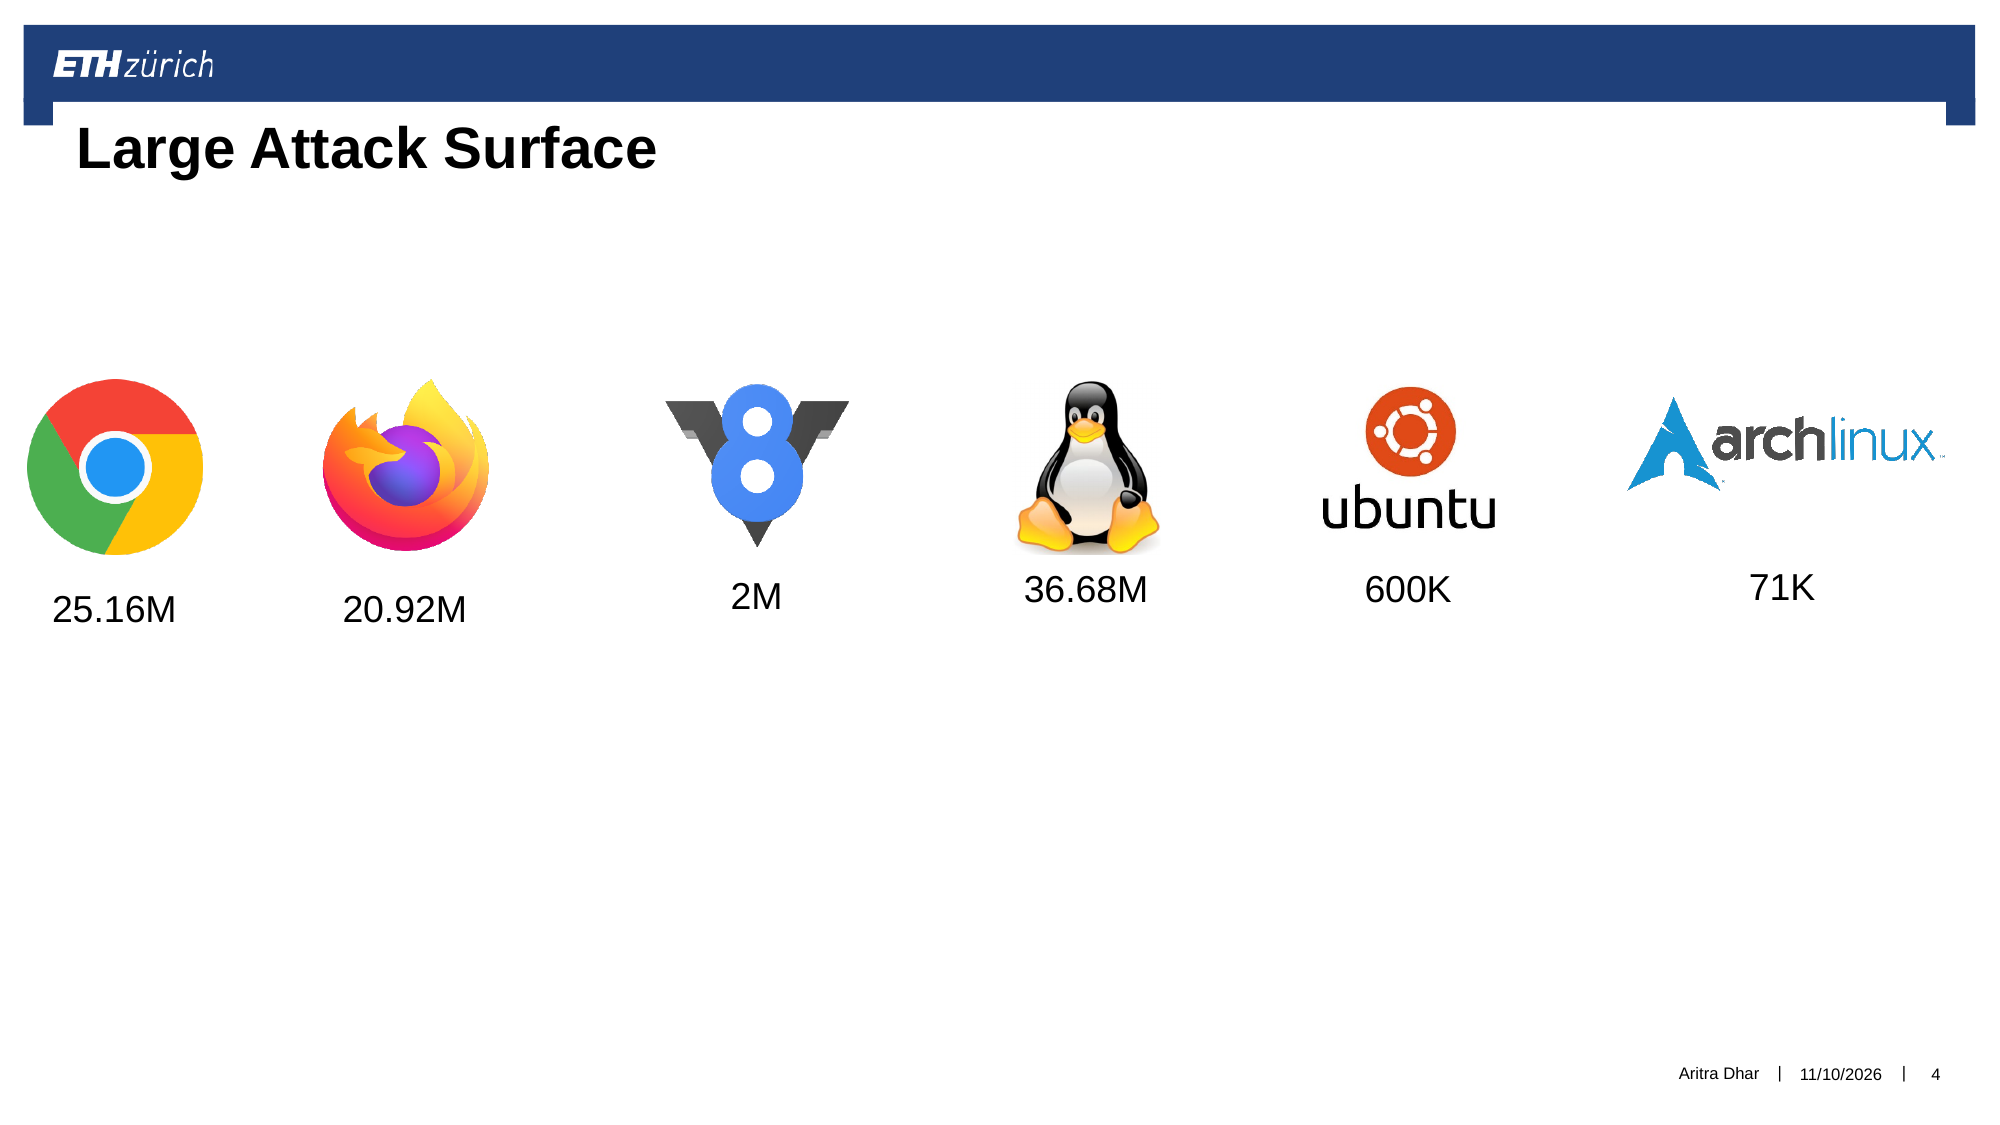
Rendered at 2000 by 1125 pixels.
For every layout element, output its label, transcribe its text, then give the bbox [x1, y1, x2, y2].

text_box 71K [1734, 555, 1831, 615]
picture [26, 379, 203, 556]
picture [1614, 387, 1951, 500]
picture [1011, 379, 1161, 556]
footer Aritra Dhar [999, 1034, 1760, 1111]
text_box 20.92M [327, 577, 483, 638]
text_box 600K [1349, 557, 1467, 618]
text_box 36.68M [1009, 561, 1164, 617]
picture [659, 379, 855, 548]
title Large Attack Surface [53, 101, 1946, 262]
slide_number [1790, 1034, 1892, 1112]
picture [1322, 374, 1495, 547]
picture [311, 379, 499, 556]
text_box 2M [715, 564, 798, 624]
text_box 25.16M [37, 577, 192, 638]
slide_number 4 [1906, 1034, 1966, 1112]
